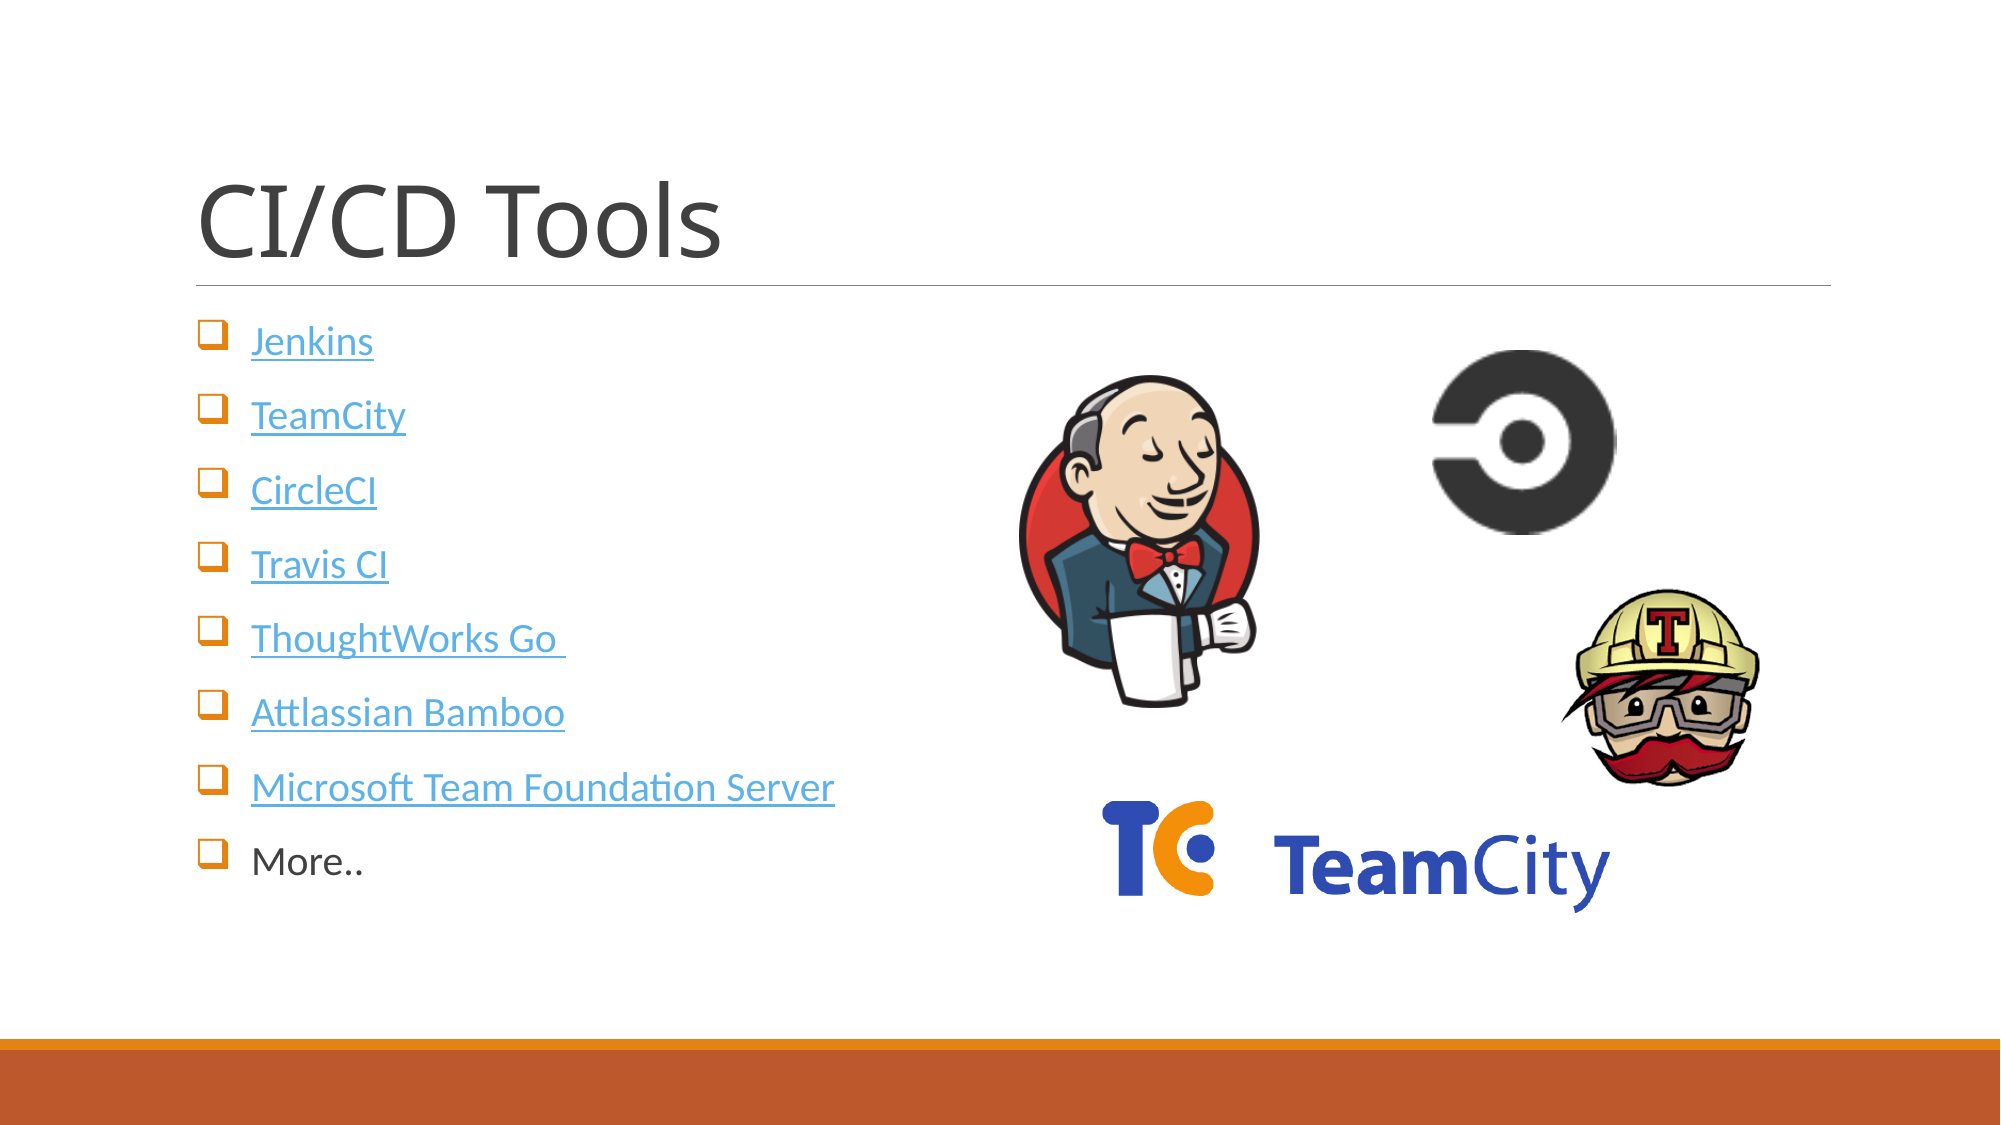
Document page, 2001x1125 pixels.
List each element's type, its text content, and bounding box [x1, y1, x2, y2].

picture [1431, 350, 1618, 536]
picture [1094, 563, 1831, 917]
list Jenkins TeamCity CircleCI Travis CI ThoughtWorks Go Attlassian Bamboo Microsoft Team Foundation Server More.. [194, 312, 1845, 973]
title CI/CD Tools [180, 47, 1830, 285]
picture [1018, 375, 1261, 709]
